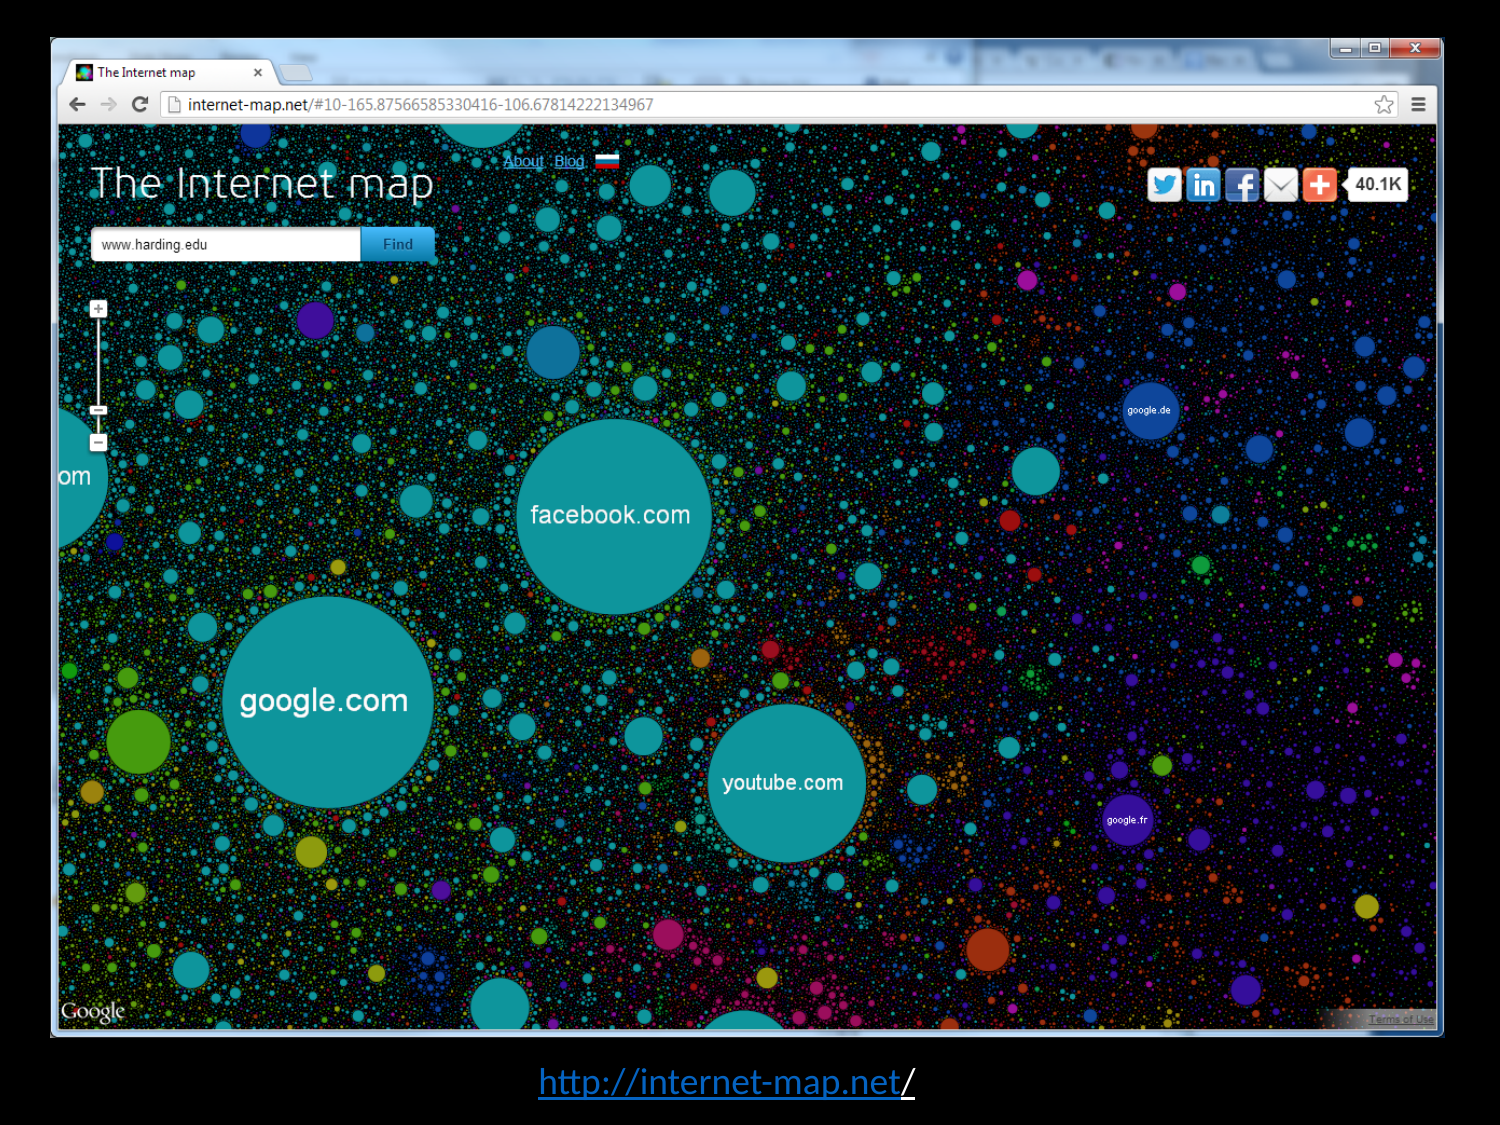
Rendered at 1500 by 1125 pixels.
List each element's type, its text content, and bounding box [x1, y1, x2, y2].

text_box http://internet-map.net/ [387, 1049, 1075, 1110]
picture [49, 37, 1445, 1038]
